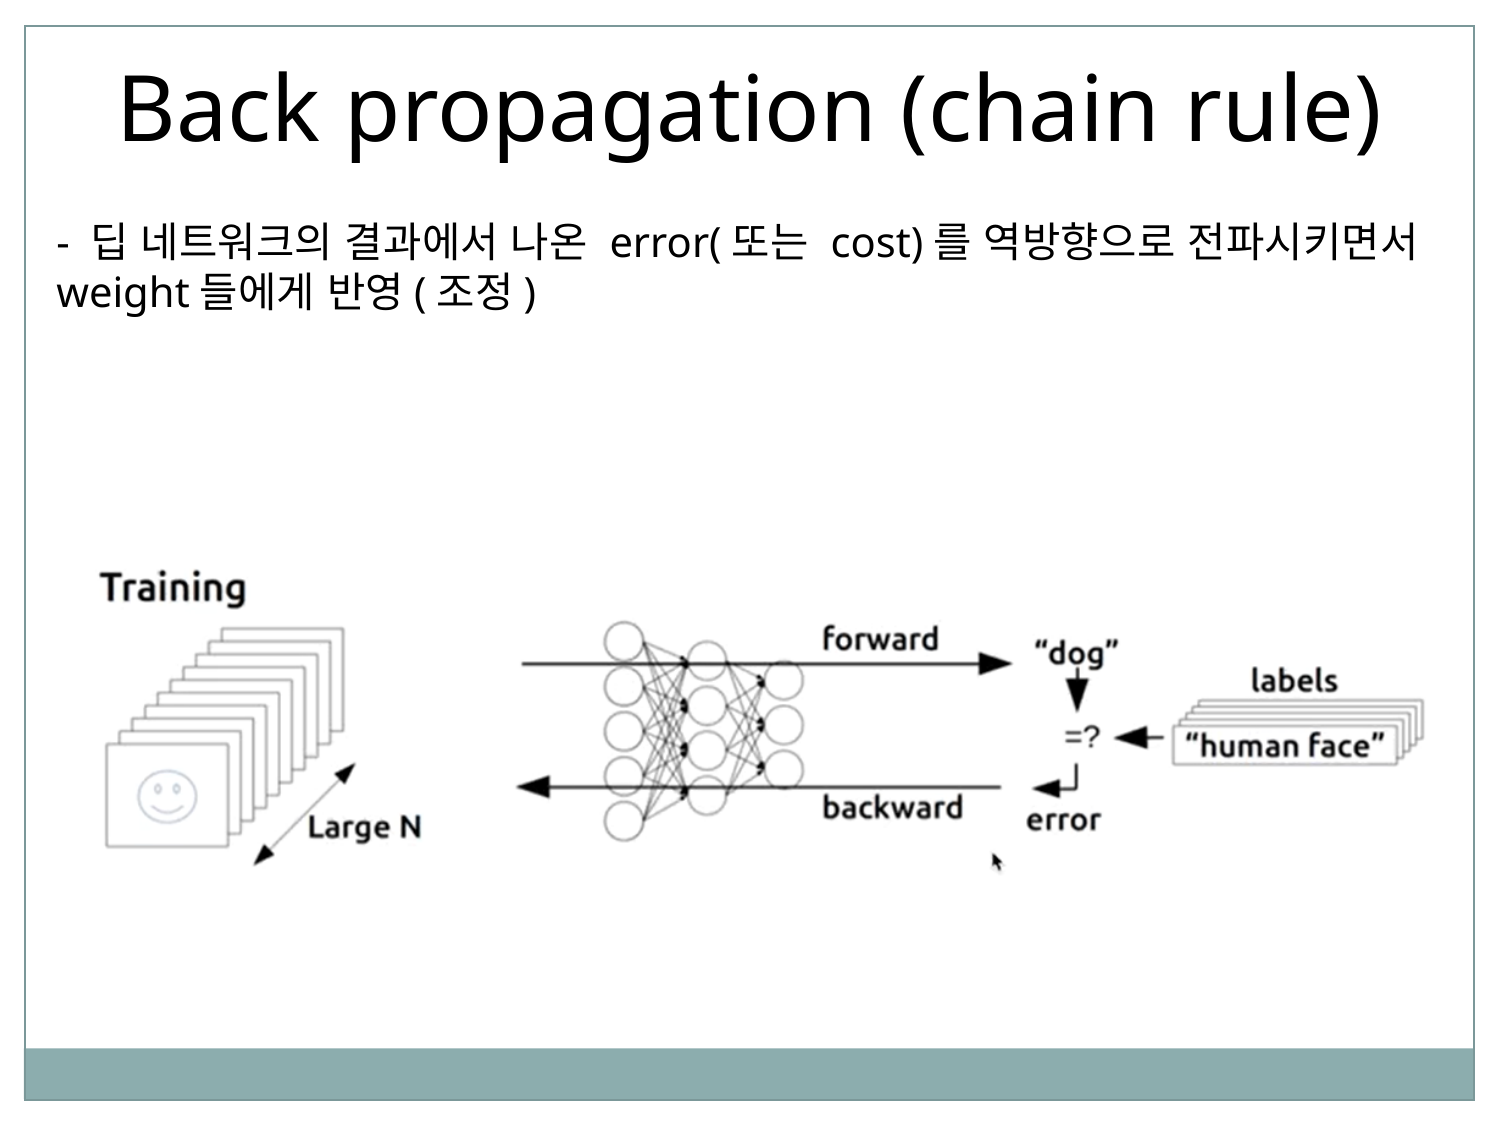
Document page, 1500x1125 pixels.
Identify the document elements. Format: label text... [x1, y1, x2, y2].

picture [48, 550, 1452, 894]
text_box - 딥 네트워크의 결과에서 나온 error(또는 cost)를 역방향으로 전파시키면서 weight들에게 반영(조정) [41, 208, 1459, 323]
text_box Back propagation (chain rule) [41, 42, 1459, 168]
